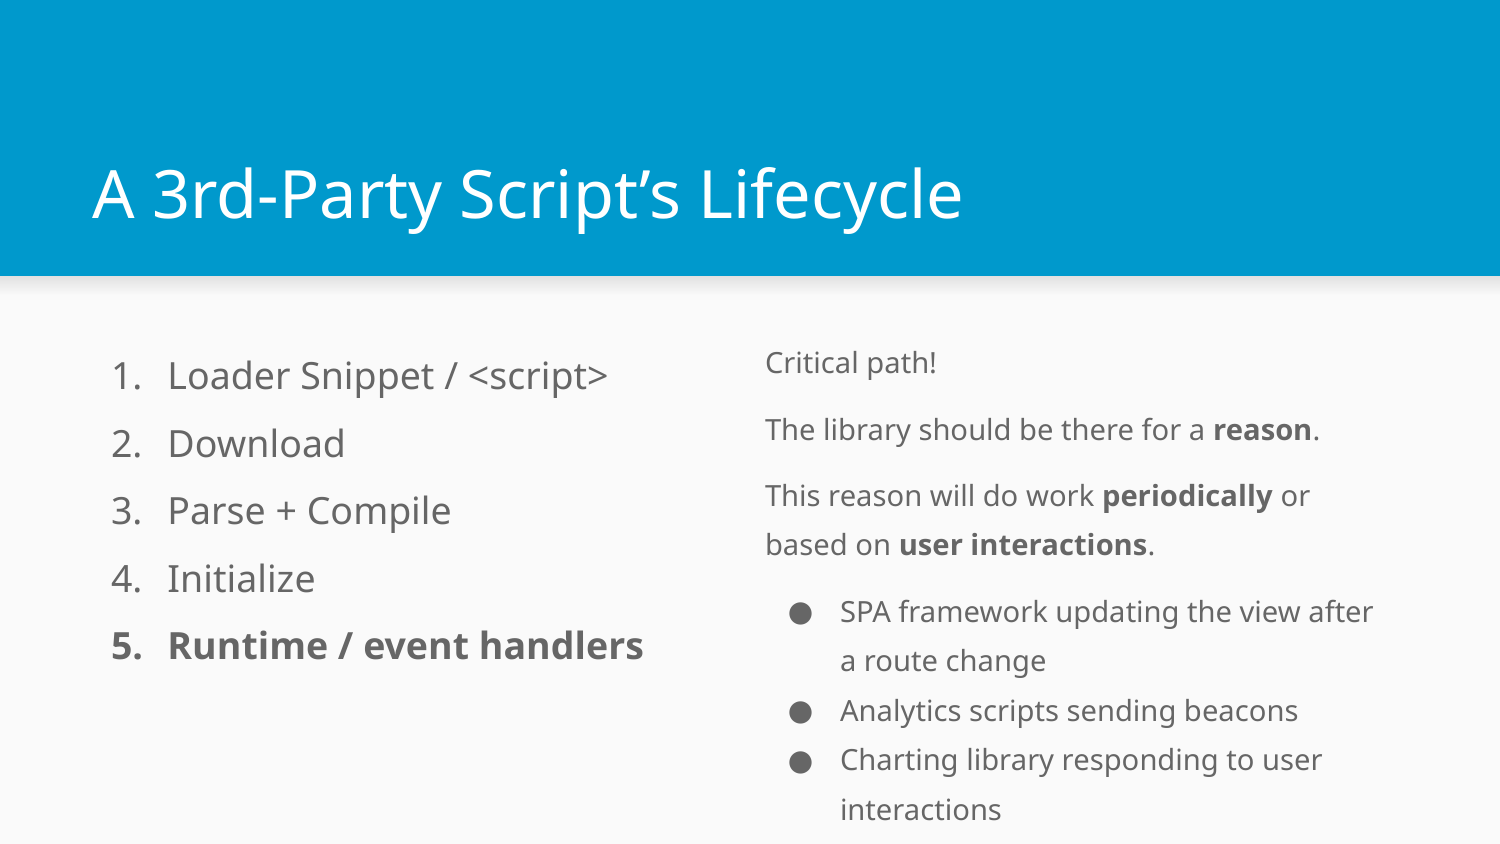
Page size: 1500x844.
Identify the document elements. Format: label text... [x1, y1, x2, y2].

title A 3rd-Party Script’s Lifecycle [77, 121, 1427, 248]
list Critical path! The library should be there for a reason. This reason will do work periodically or based on user interactions. SPA framework updating the view after a route change Analytics scripts sending beacons Charting library responding to user interactions [750, 314, 1427, 760]
list Loader Snippet / <script> Download Parse + Compile Initialize Runtime / event handlers [77, 314, 750, 760]
